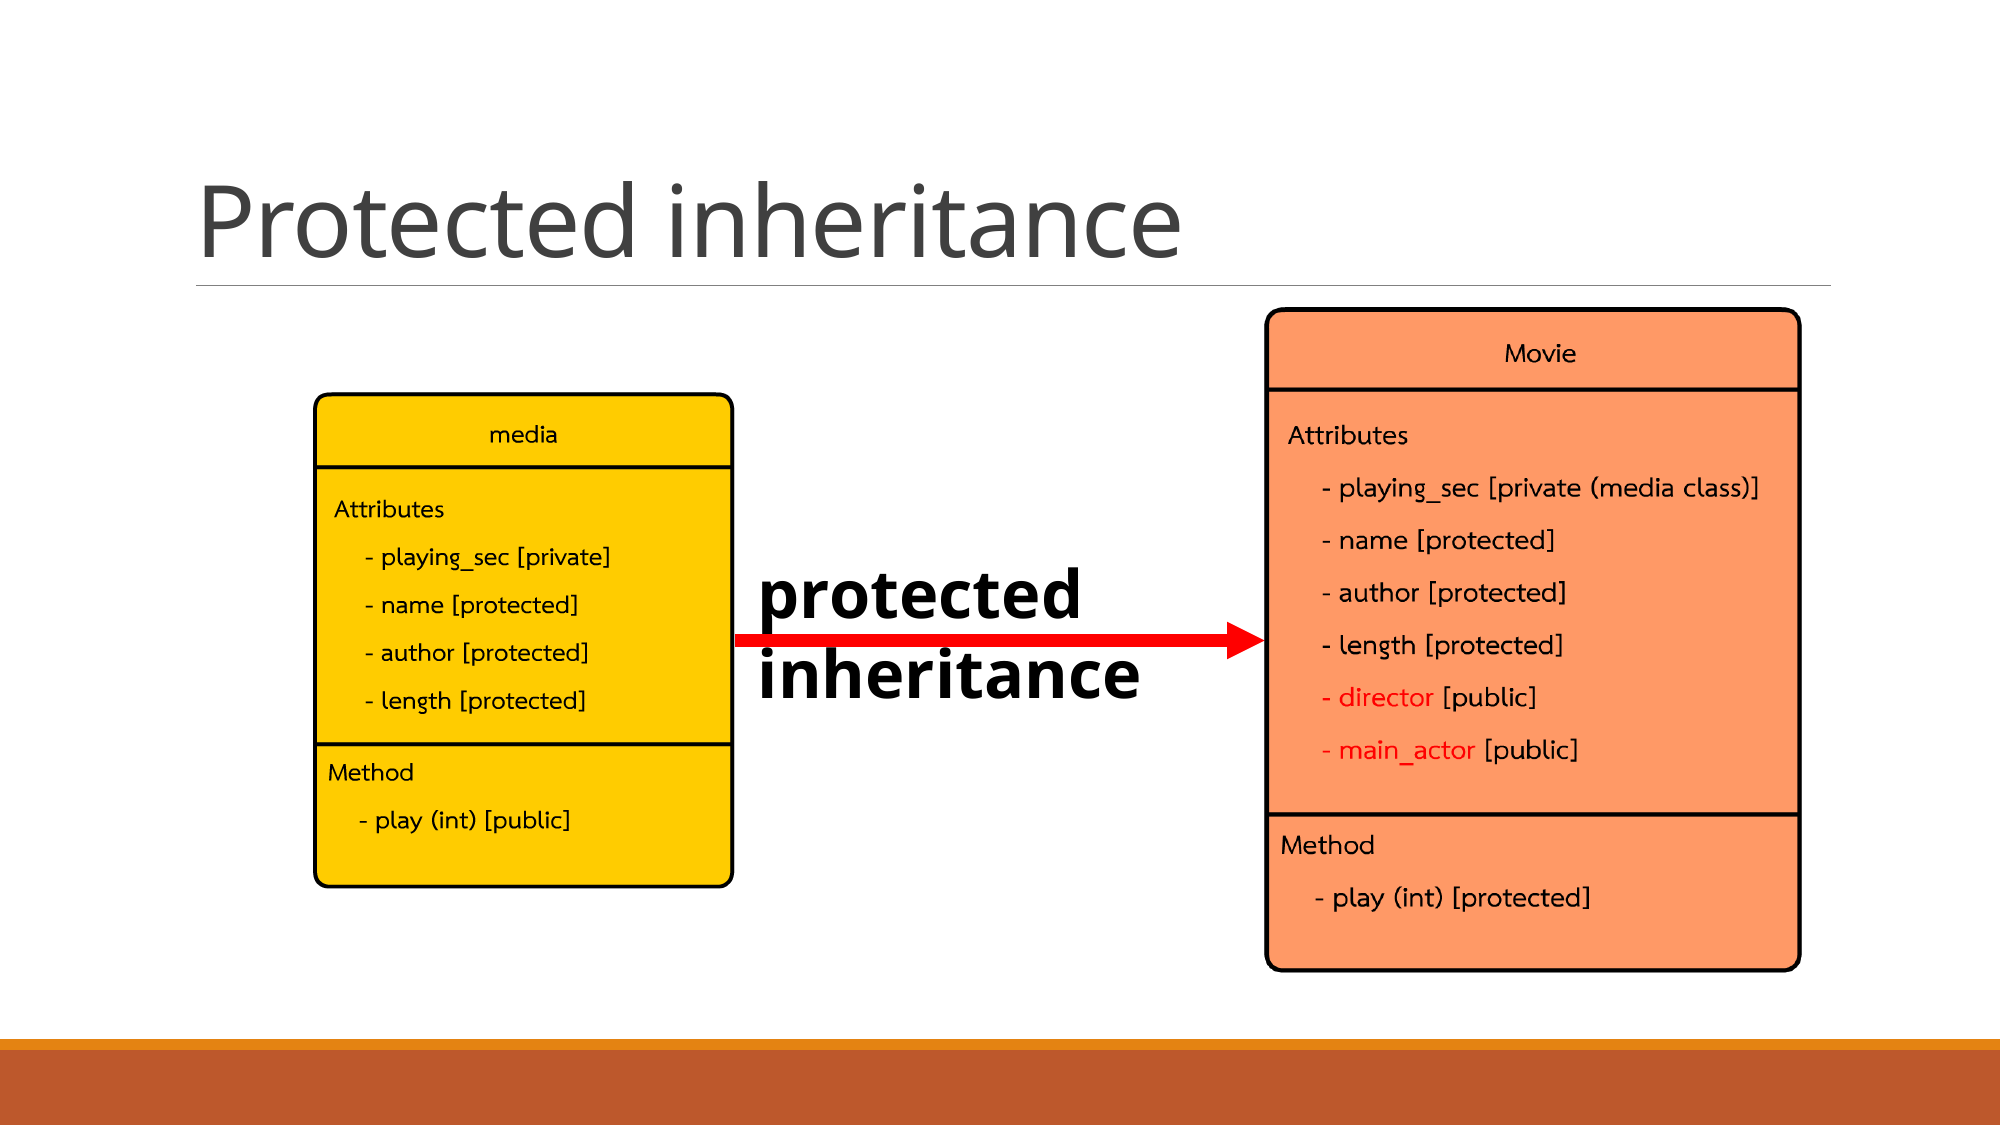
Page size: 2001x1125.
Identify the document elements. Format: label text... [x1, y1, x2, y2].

picture [1264, 307, 1804, 974]
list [313, 391, 736, 890]
text_box protected inheritance [744, 649, 1249, 720]
title Protected inheritance [180, 47, 1830, 285]
text_box protected inheritance [744, 544, 1249, 637]
